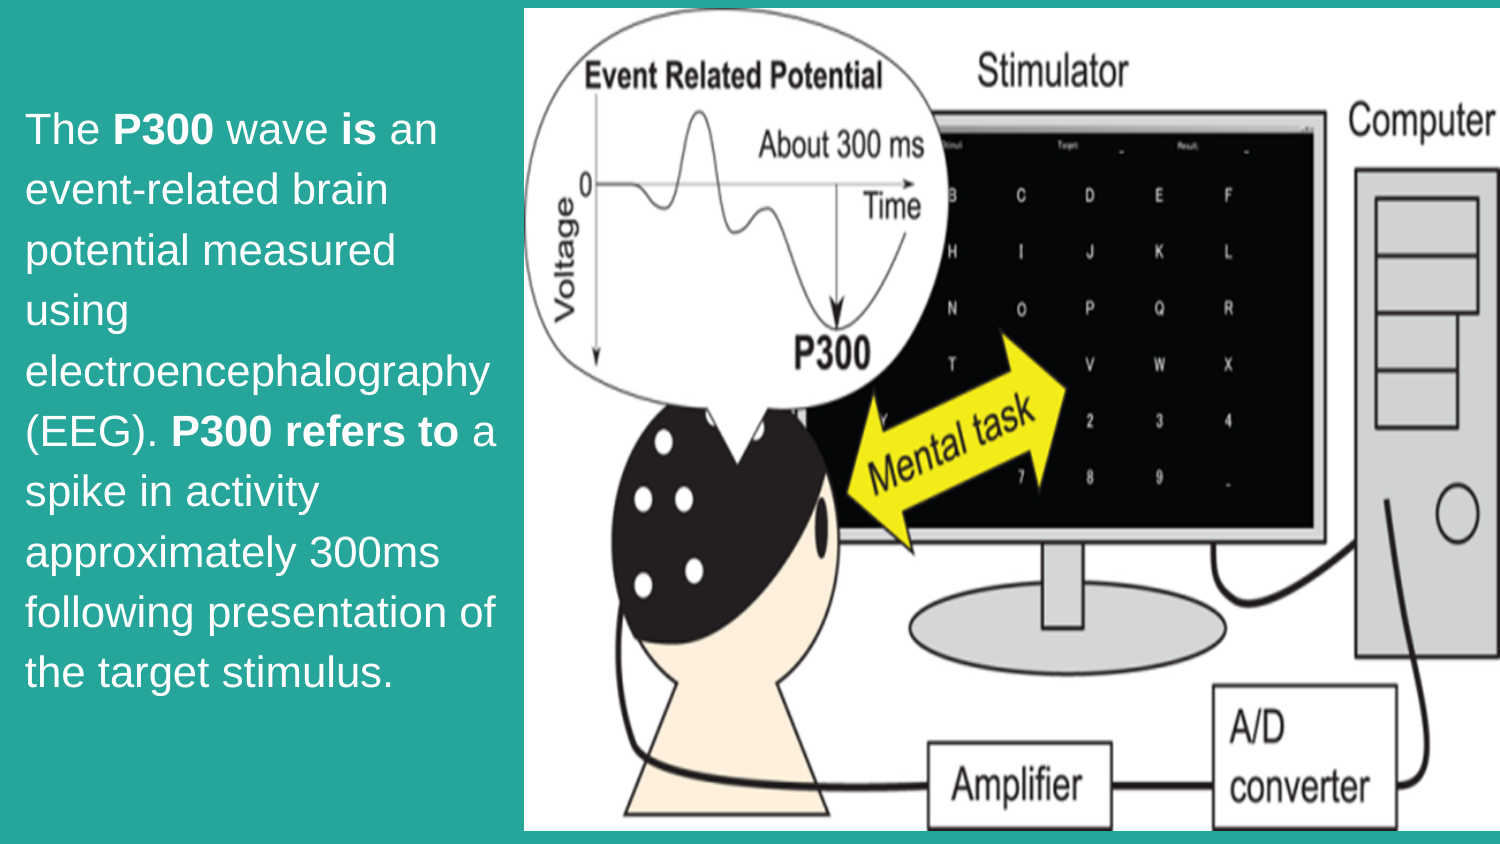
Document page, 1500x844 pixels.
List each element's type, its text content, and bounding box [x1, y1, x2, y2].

picture [523, 8, 1500, 831]
title The P300 wave is an event-related brain potential measured using electroencephalography (EEG). P300 refers to a spike in activity approximately 300ms following presentation of the target stimulus. [9, 167, 518, 758]
